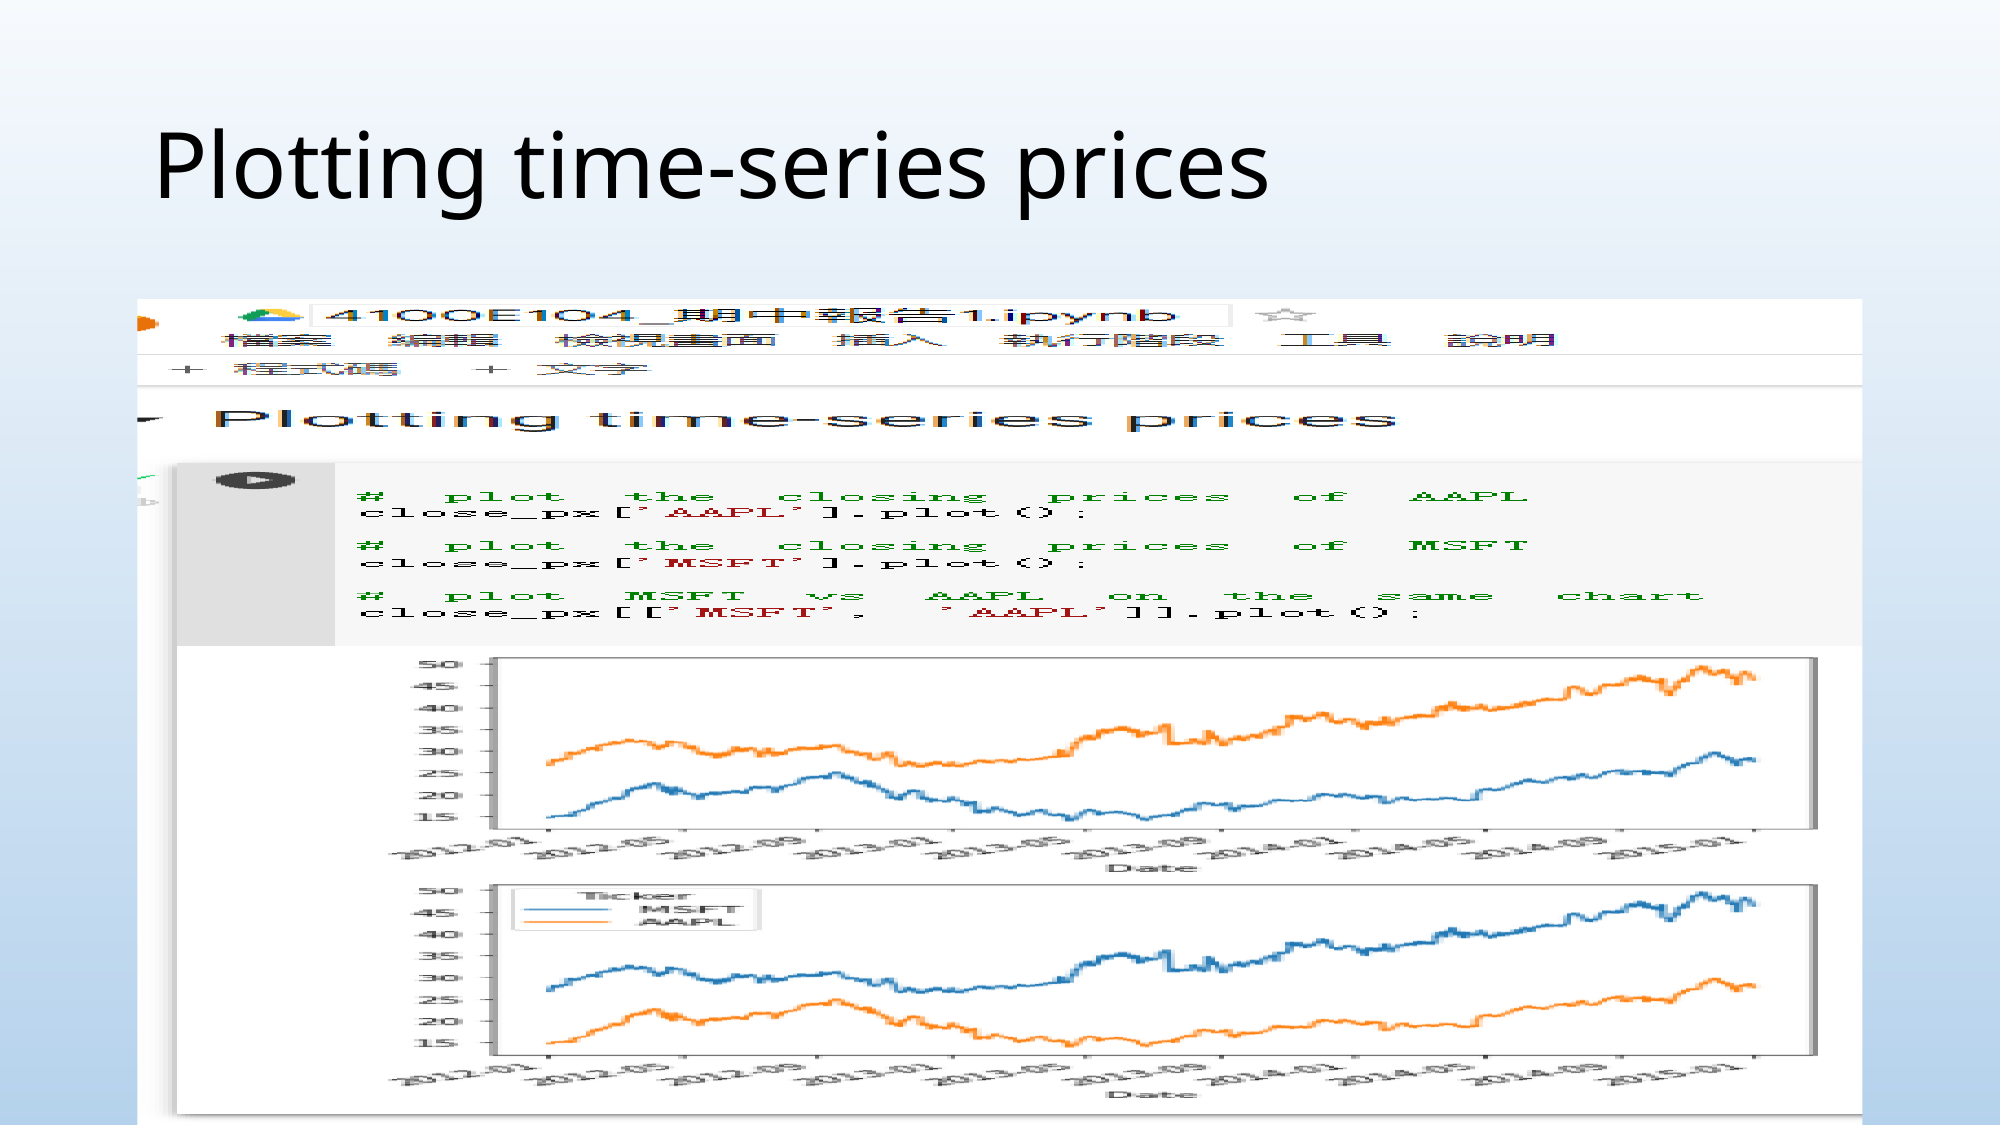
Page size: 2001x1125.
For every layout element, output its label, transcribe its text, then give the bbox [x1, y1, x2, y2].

picture [137, 299, 1863, 1125]
title Plotting time-series prices [137, 59, 1863, 278]
